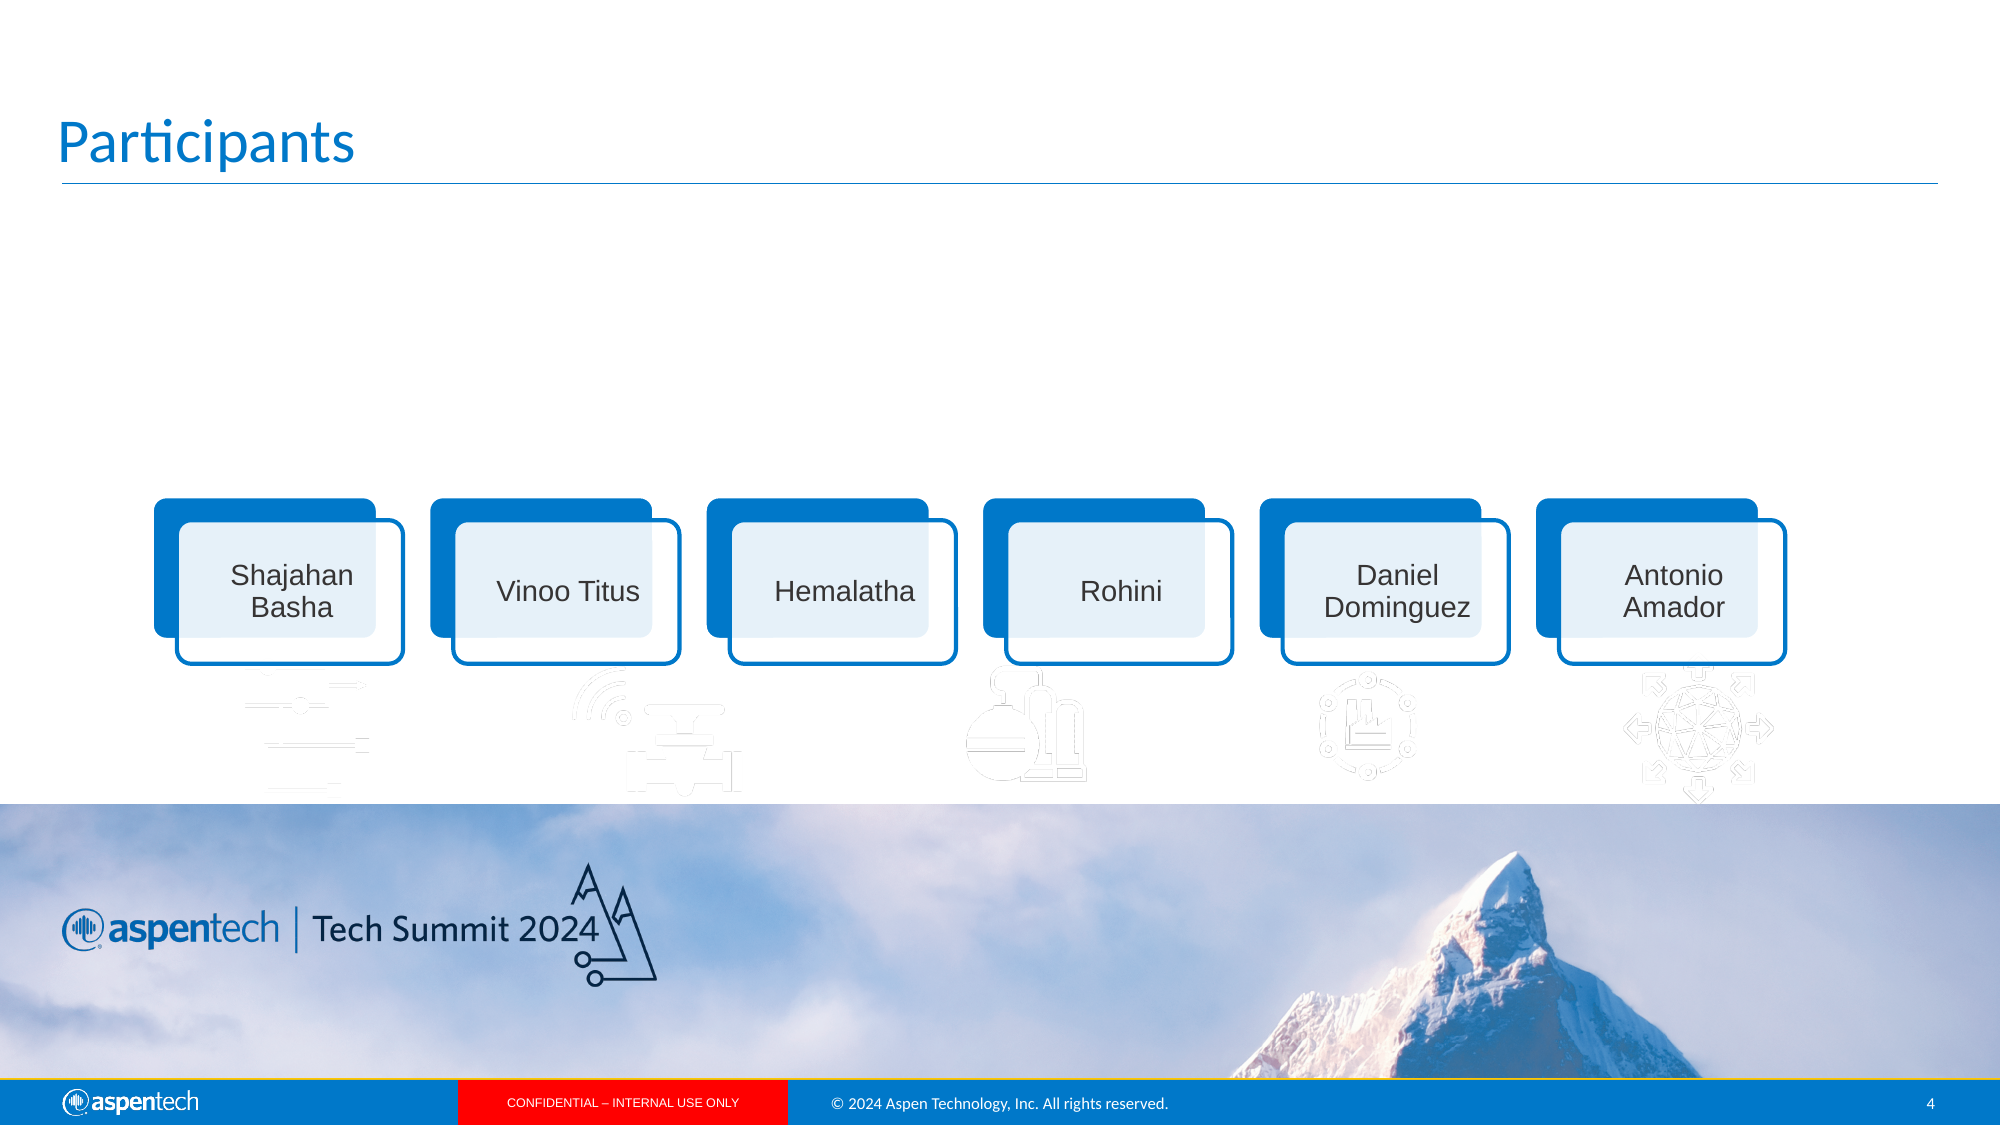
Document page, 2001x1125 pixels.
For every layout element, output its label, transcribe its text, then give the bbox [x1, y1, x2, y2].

title Participants [42, 15, 1918, 184]
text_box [151, 242, 1786, 918]
picture [61, 1086, 199, 1123]
picture [0, 804, 2000, 1078]
